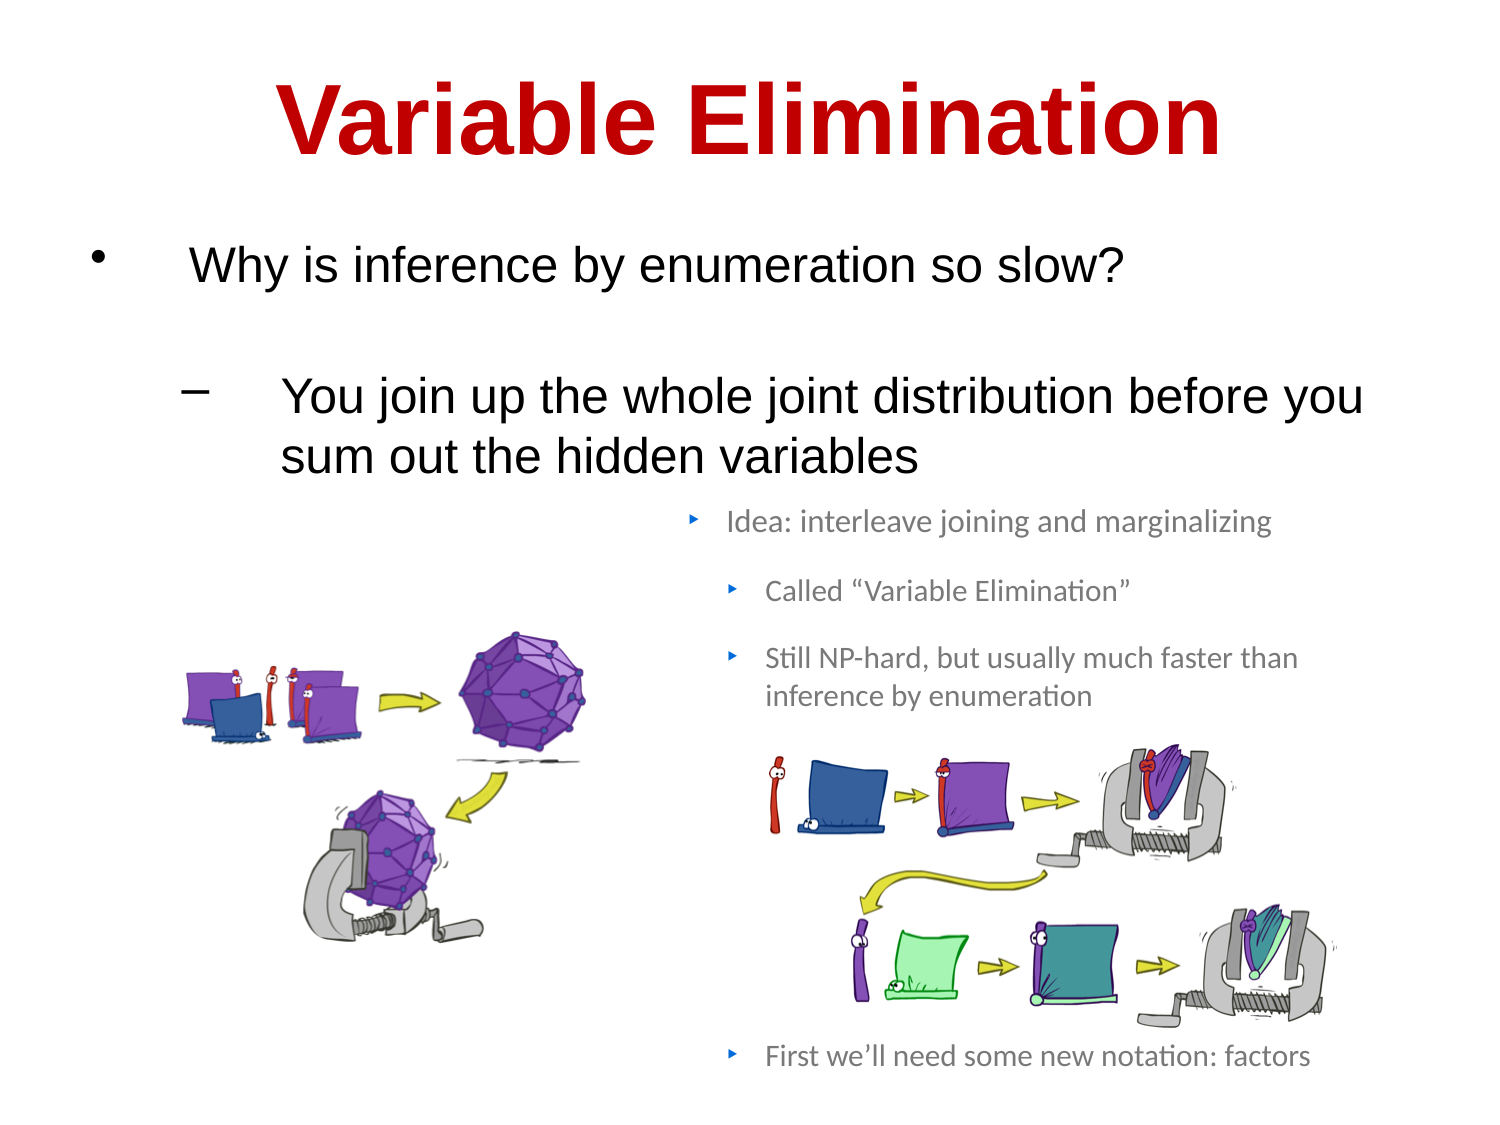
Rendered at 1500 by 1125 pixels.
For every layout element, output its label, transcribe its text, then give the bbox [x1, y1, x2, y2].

text_box Idea: interleave joining and marginalizing Called “Variable Elimination” Still NP-hard, but usually much faster than inference by enumeration First we’ll need some new notation: factors [681, 494, 1387, 1079]
list Why is inference by enumeration so slow? You join up the whole joint distribution before you sum out the hidden variables [74, 224, 1426, 1006]
title Variable Elimination [0, 17, 1500, 211]
picture [148, 628, 643, 958]
picture [768, 743, 1337, 1032]
